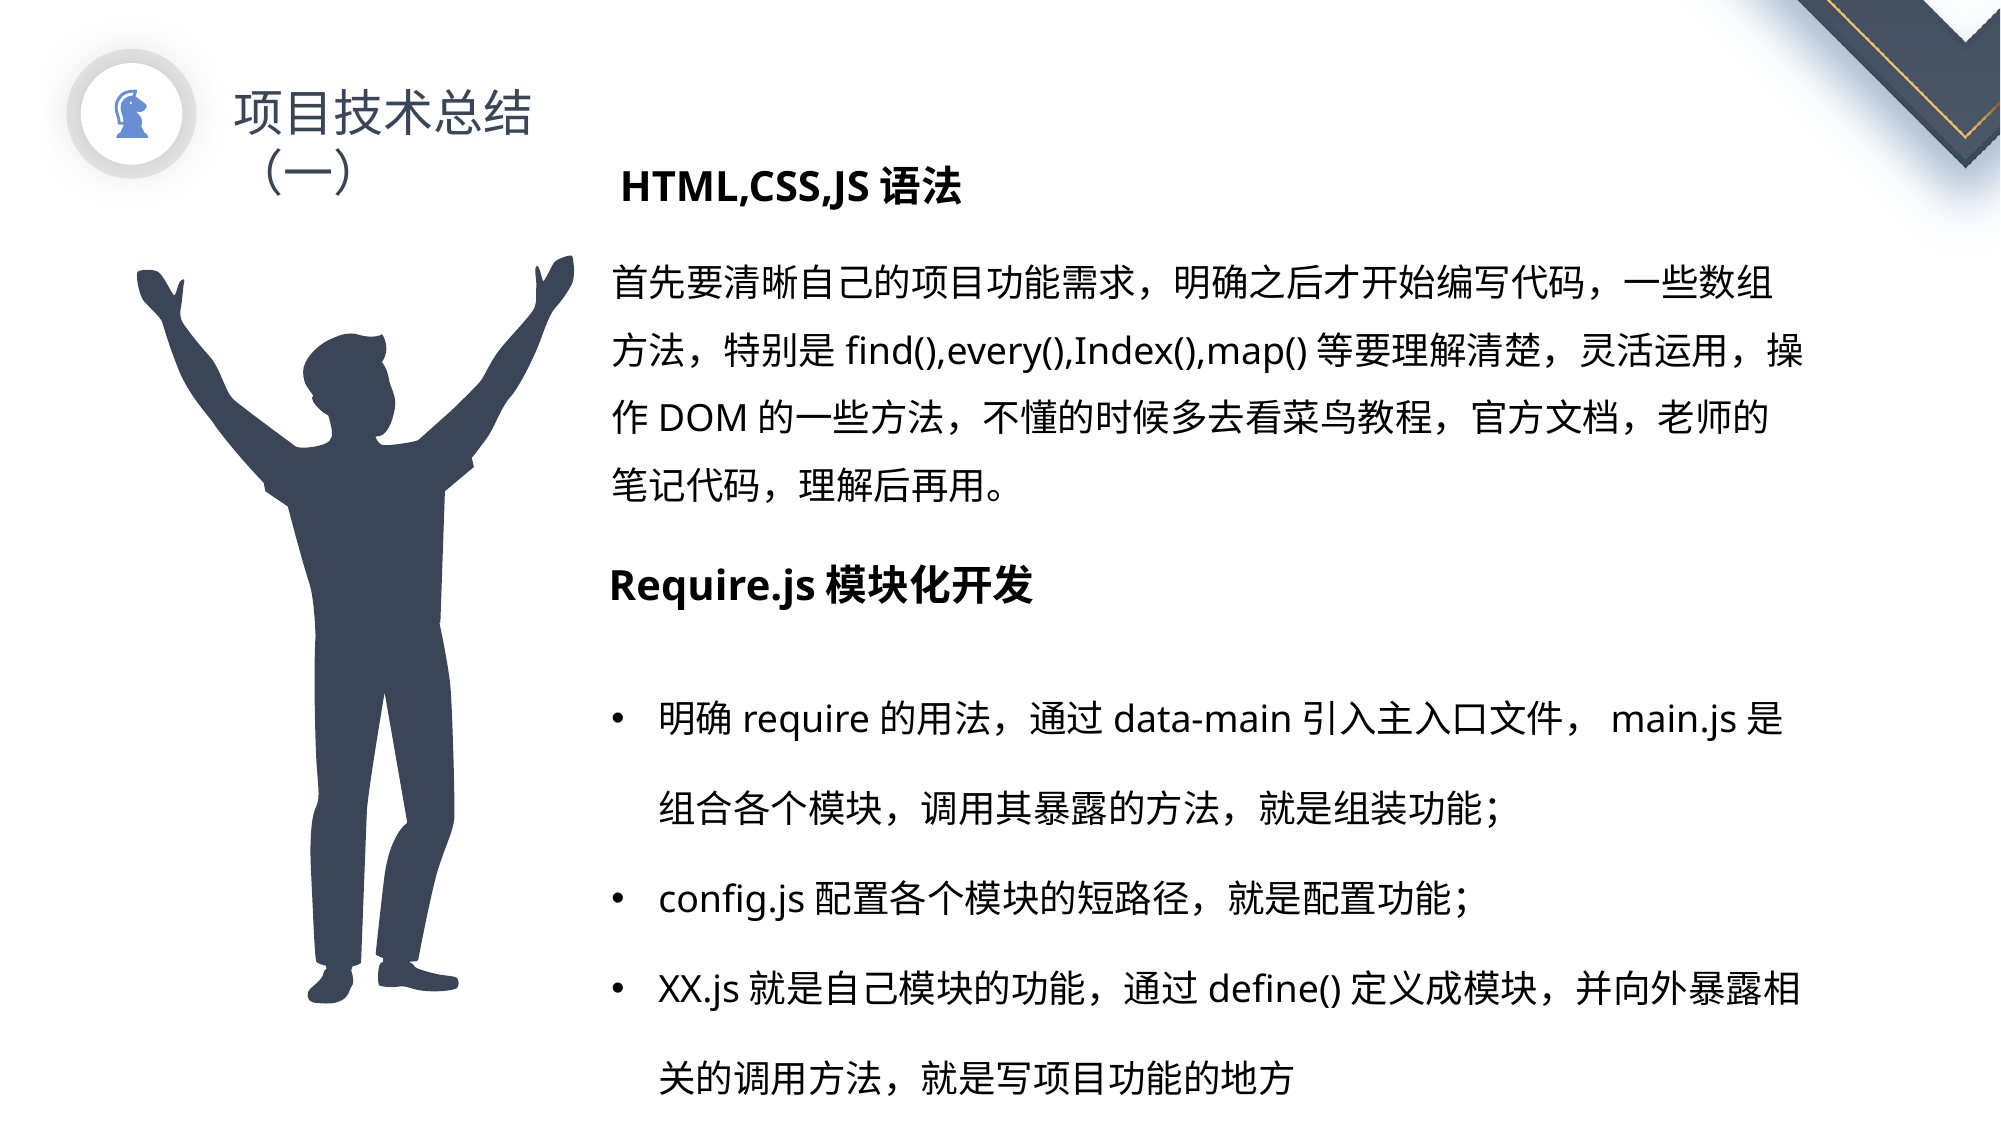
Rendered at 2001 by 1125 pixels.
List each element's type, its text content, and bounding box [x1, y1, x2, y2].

text_box [136, 255, 575, 1004]
text_box HTML,CSS,JS语法 [604, 152, 979, 218]
text_box 首先要清晰自己的项目功能需求，明确之后才开始编写代码，一些数组方法，特别是find(),every(),Index(),map()等要理解清楚，灵活运用，操作DOM的一些方法，不懂的时候多去看菜鸟教程，官方文档，老师的笔记代码，理解后再用。 [596, 229, 1822, 514]
text_box Require.js模块化开发 [593, 551, 1050, 617]
text_box 明确require的用法，通过data-main引入主入口文件，main.js是组合各个模块，调用其暴露的方法，就是组装功能； config.js配置各个模块的短路径，就是配置功能； XX.js就是自己模块的功能，通过define()定义成模块，并向外暴露相关的调用方法，就是写项目功能的地方 [596, 642, 1822, 1108]
text_box 项目技术总结（一） [218, 74, 688, 210]
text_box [66, 48, 197, 179]
picture [1370, 0, 2001, 611]
